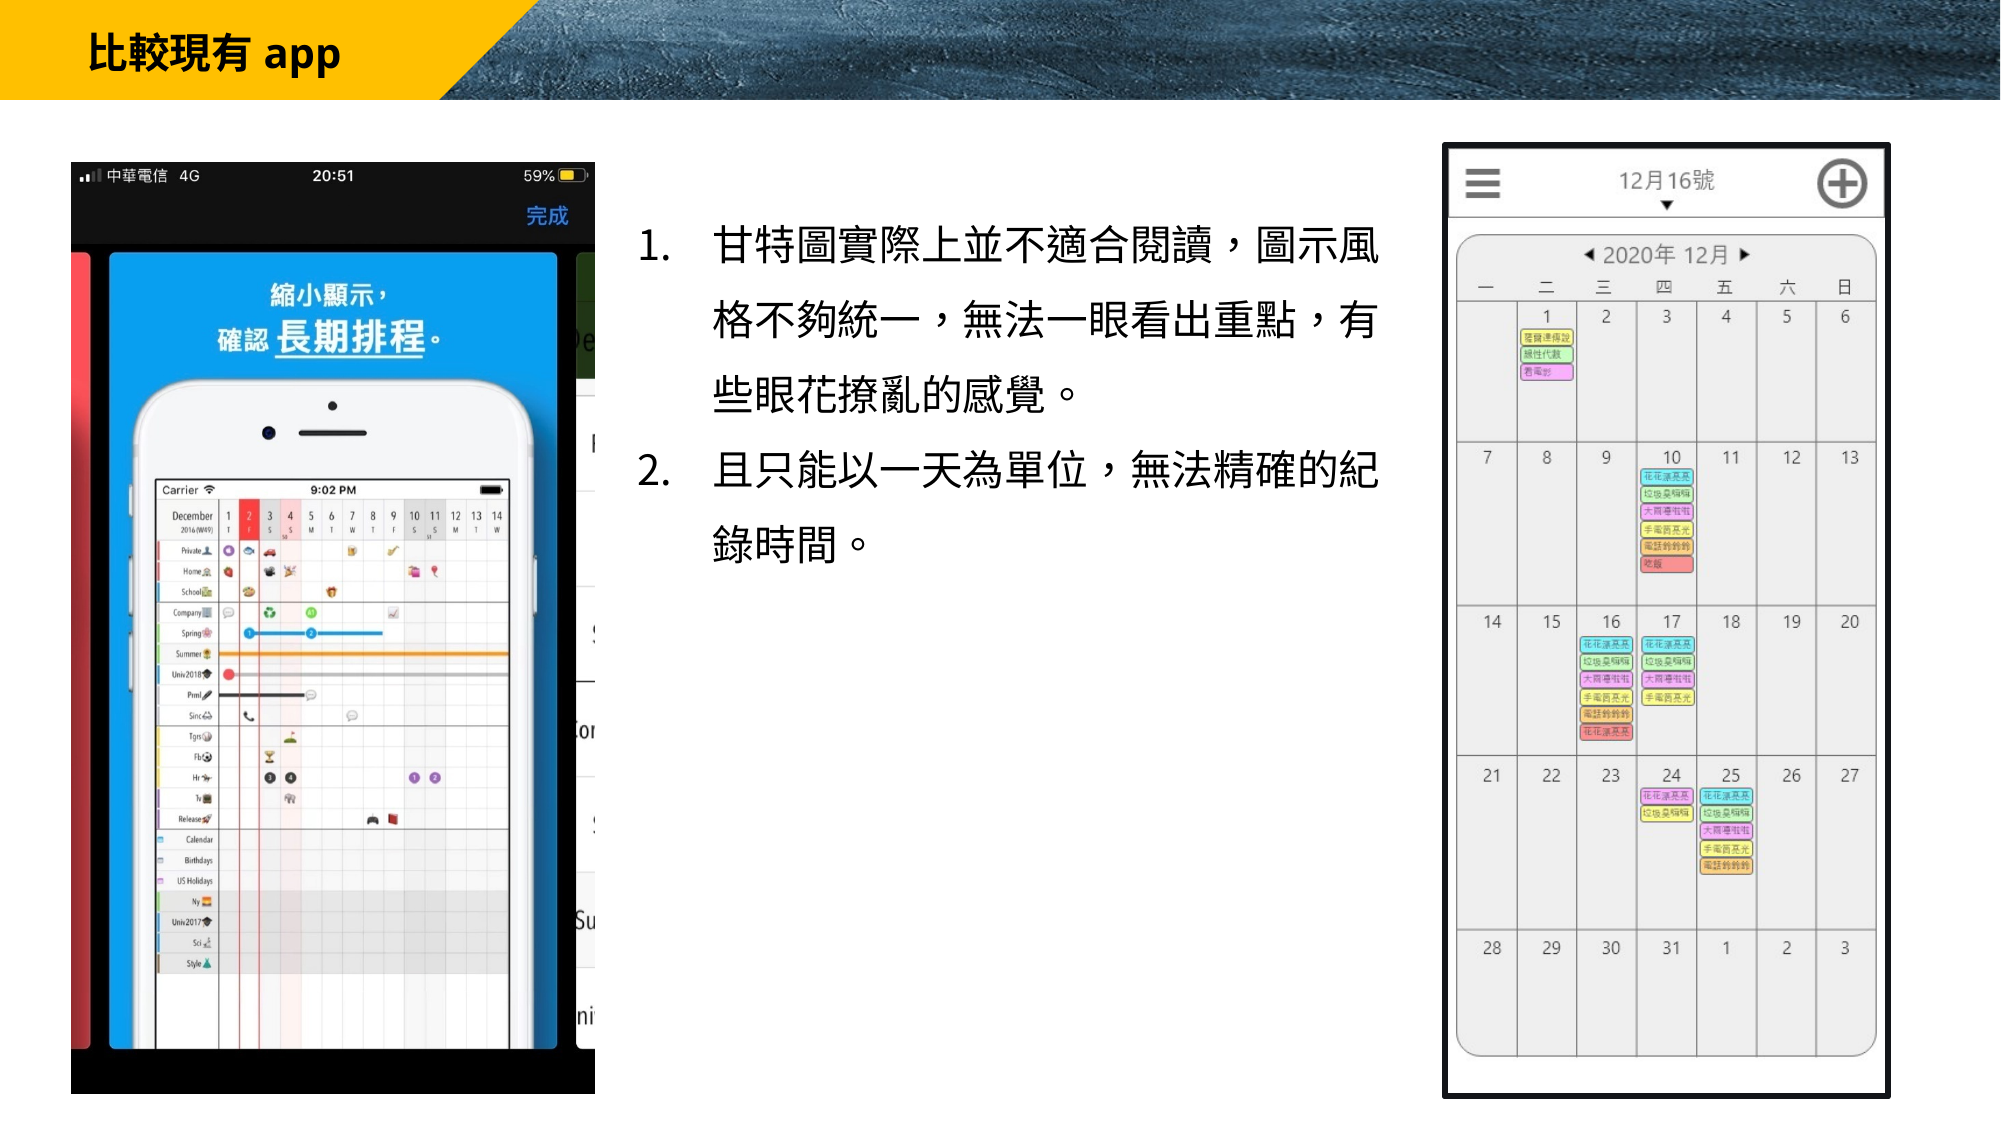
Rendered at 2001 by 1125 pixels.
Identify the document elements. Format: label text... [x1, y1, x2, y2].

picture [1448, 148, 1885, 1094]
picture [71, 162, 596, 1094]
text_box 甘特圖實際上並不適合閱讀，圖示風格不夠統一，無法一眼看出重點，有些眼花撩亂的感覺。 且只能以一天為單位，無法精確的紀錄時間。 [622, 186, 1405, 577]
text_box 比較現有app [71, 19, 674, 84]
picture [440, 0, 2001, 100]
